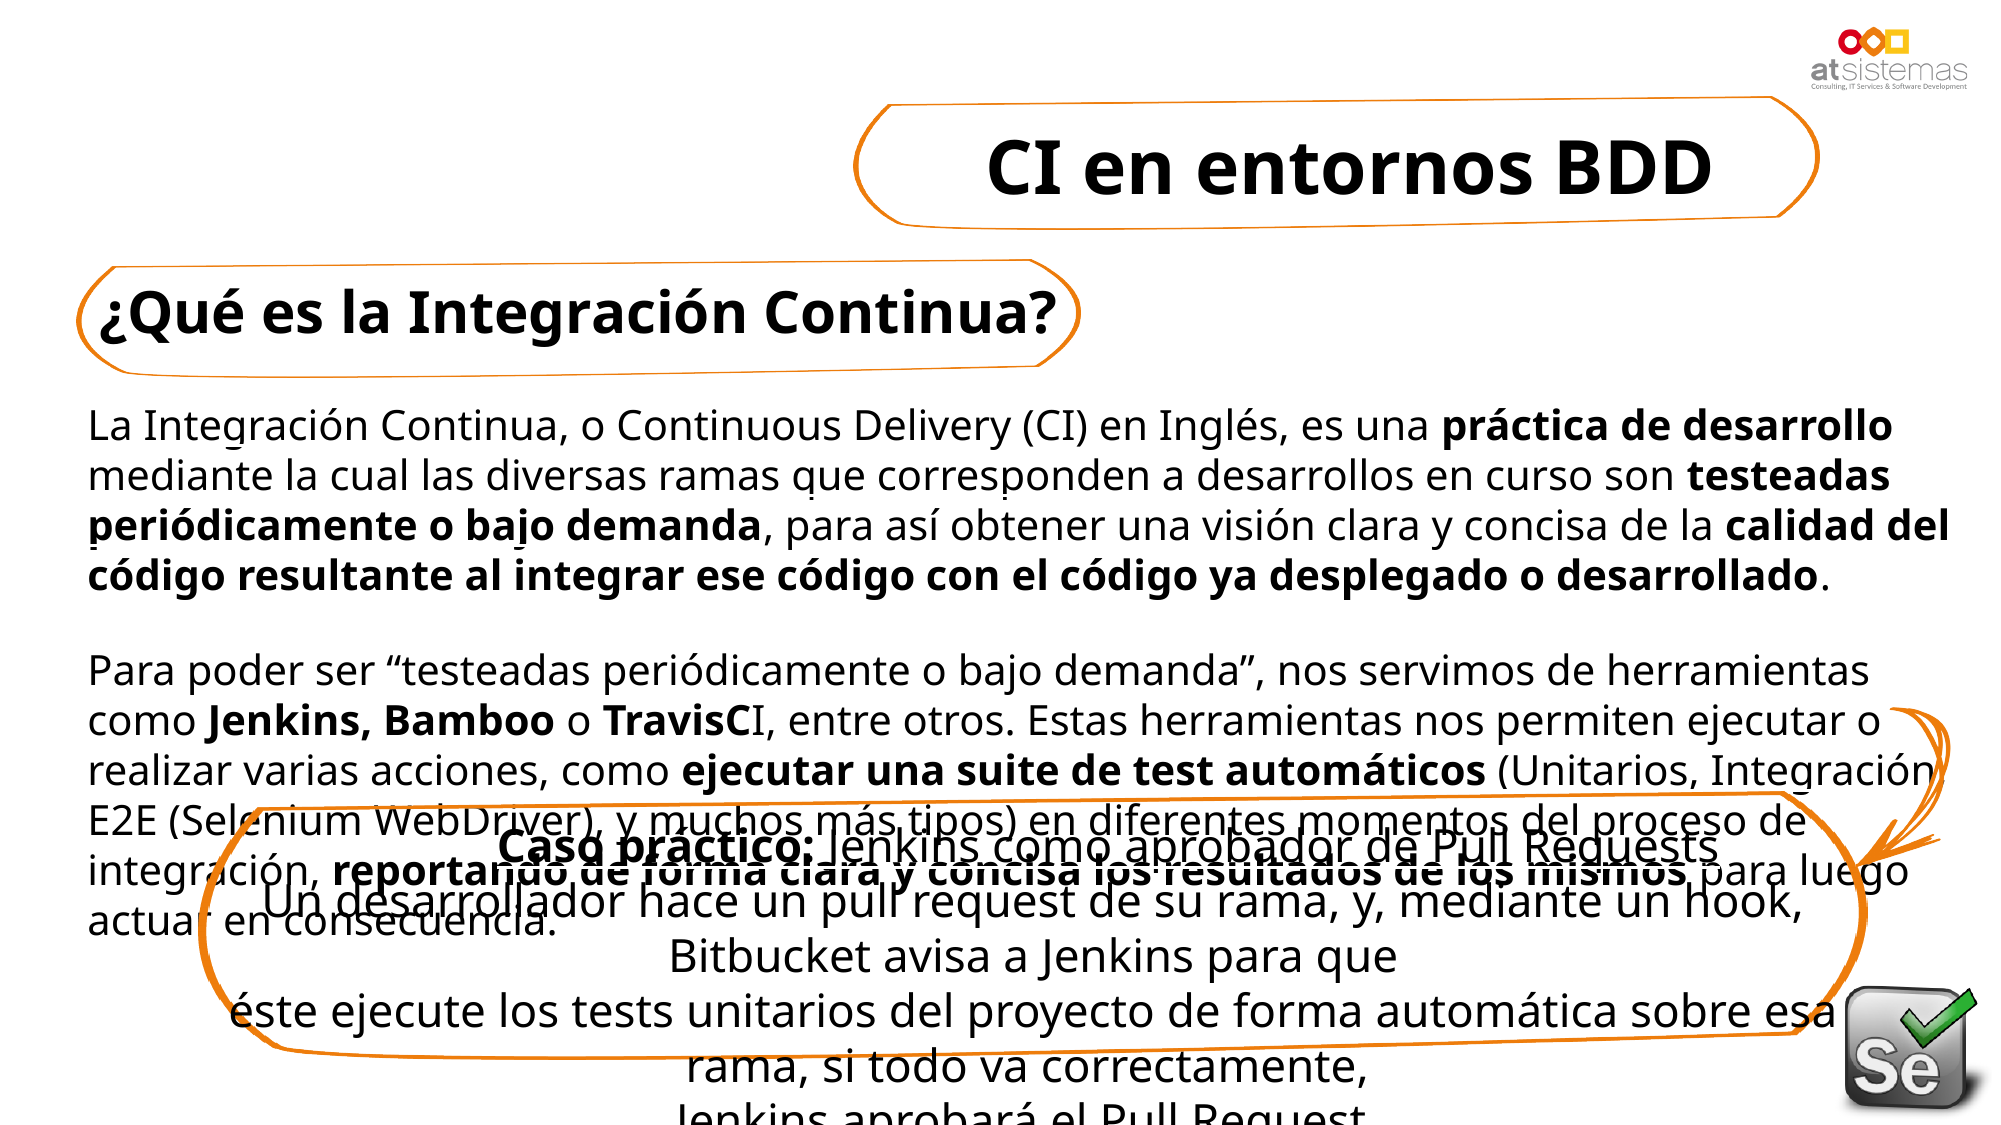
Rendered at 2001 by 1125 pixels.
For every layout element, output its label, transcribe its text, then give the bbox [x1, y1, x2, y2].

picture [853, 2, 1992, 230]
text_box CI en entornos BDD [661, 112, 2000, 307]
text_box La Integración Continua, o Continuous Delivery (CI) en Inglés, es una práctica de desarrollo mediante la cual las diversas ramas que corresponden a desarrollos en curso son testeadas periódicamente o bajo demanda, para así obtener una visión clara y concisa de la calidad del código resultante al integrar ese código con el código ya desplegado o desarrollado. Para poder ser “testeadas periódicamente o bajo demanda”, nos servimos de herramientas como Jenkins, Bamboo o TravisCI, entre otros. Estas herramientas nos permiten ejecutar o realizar varias acciones, como ejecutar una suite de test automáticos (Unitarios, Integración, E2E (Selenium WebDriver), y muchos más tipos) en diferentes momentos del proceso de integración, reportando de forma clara y concisa los resultados de los mismos para luego actuar en consecuencia. [70, 389, 1973, 808]
picture [76, 259, 1081, 378]
picture [198, 693, 1992, 1120]
text_box Caso práctico: Jenkins como aprobador de Pull Requests Un desarrollador hace un pull request de su rama, y, mediante un hook, Bitbucket avisa a Jenkins para que éste ejecute los tests unitarios del proyecto de forma automática sobre esa rama, si todo va correctamente, Jenkins aprobará el Pull Request. [188, 809, 1830, 1114]
